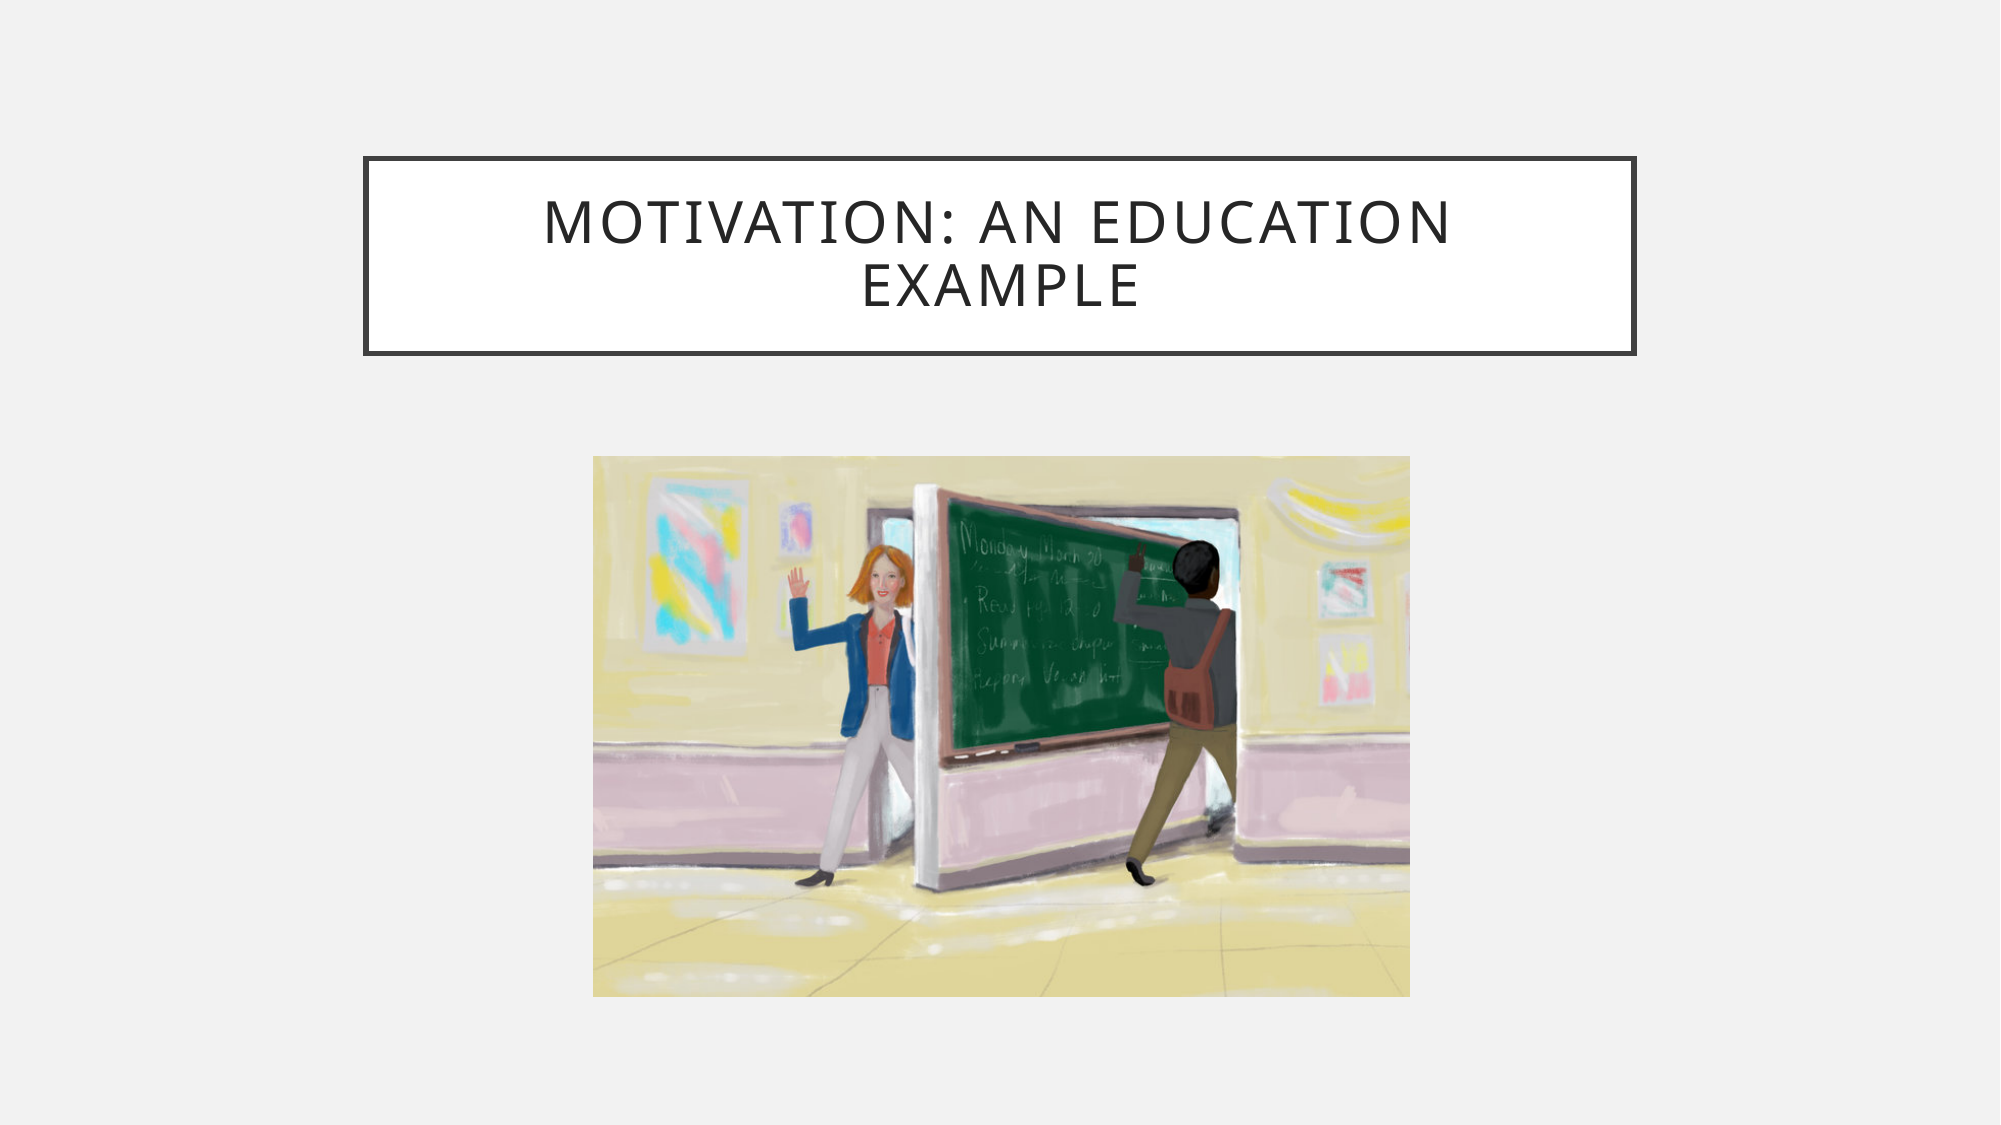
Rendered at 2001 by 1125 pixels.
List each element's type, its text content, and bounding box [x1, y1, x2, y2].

title Motivation: AN Education Example [363, 156, 1637, 356]
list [593, 456, 1410, 997]
